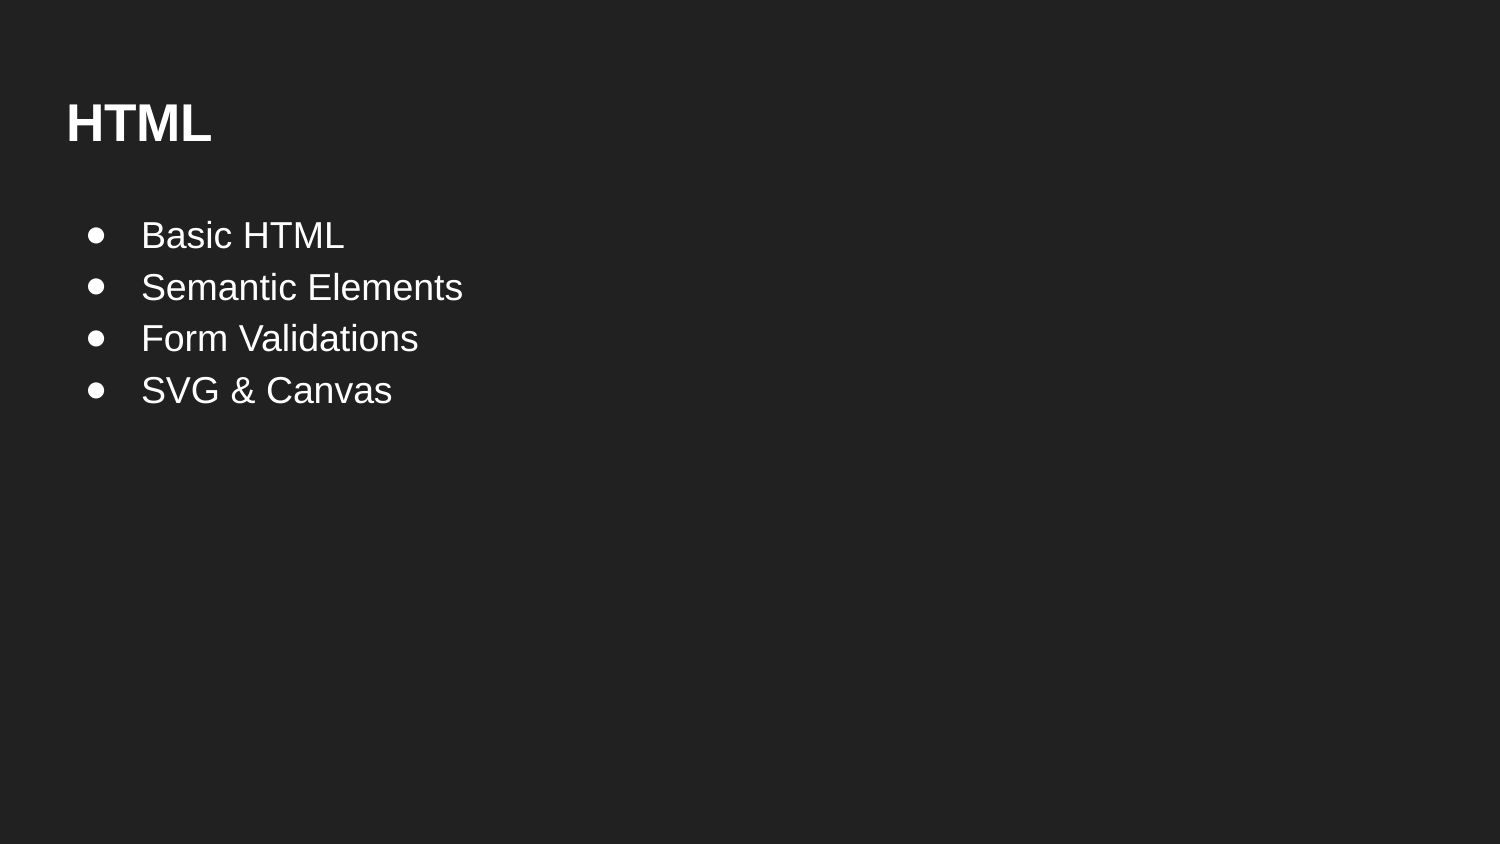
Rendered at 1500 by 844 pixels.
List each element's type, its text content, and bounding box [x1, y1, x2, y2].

list Basic HTML Semantic Elements Form Validations SVG & Canvas [51, 189, 1449, 750]
title HTML [51, 72, 1449, 167]
